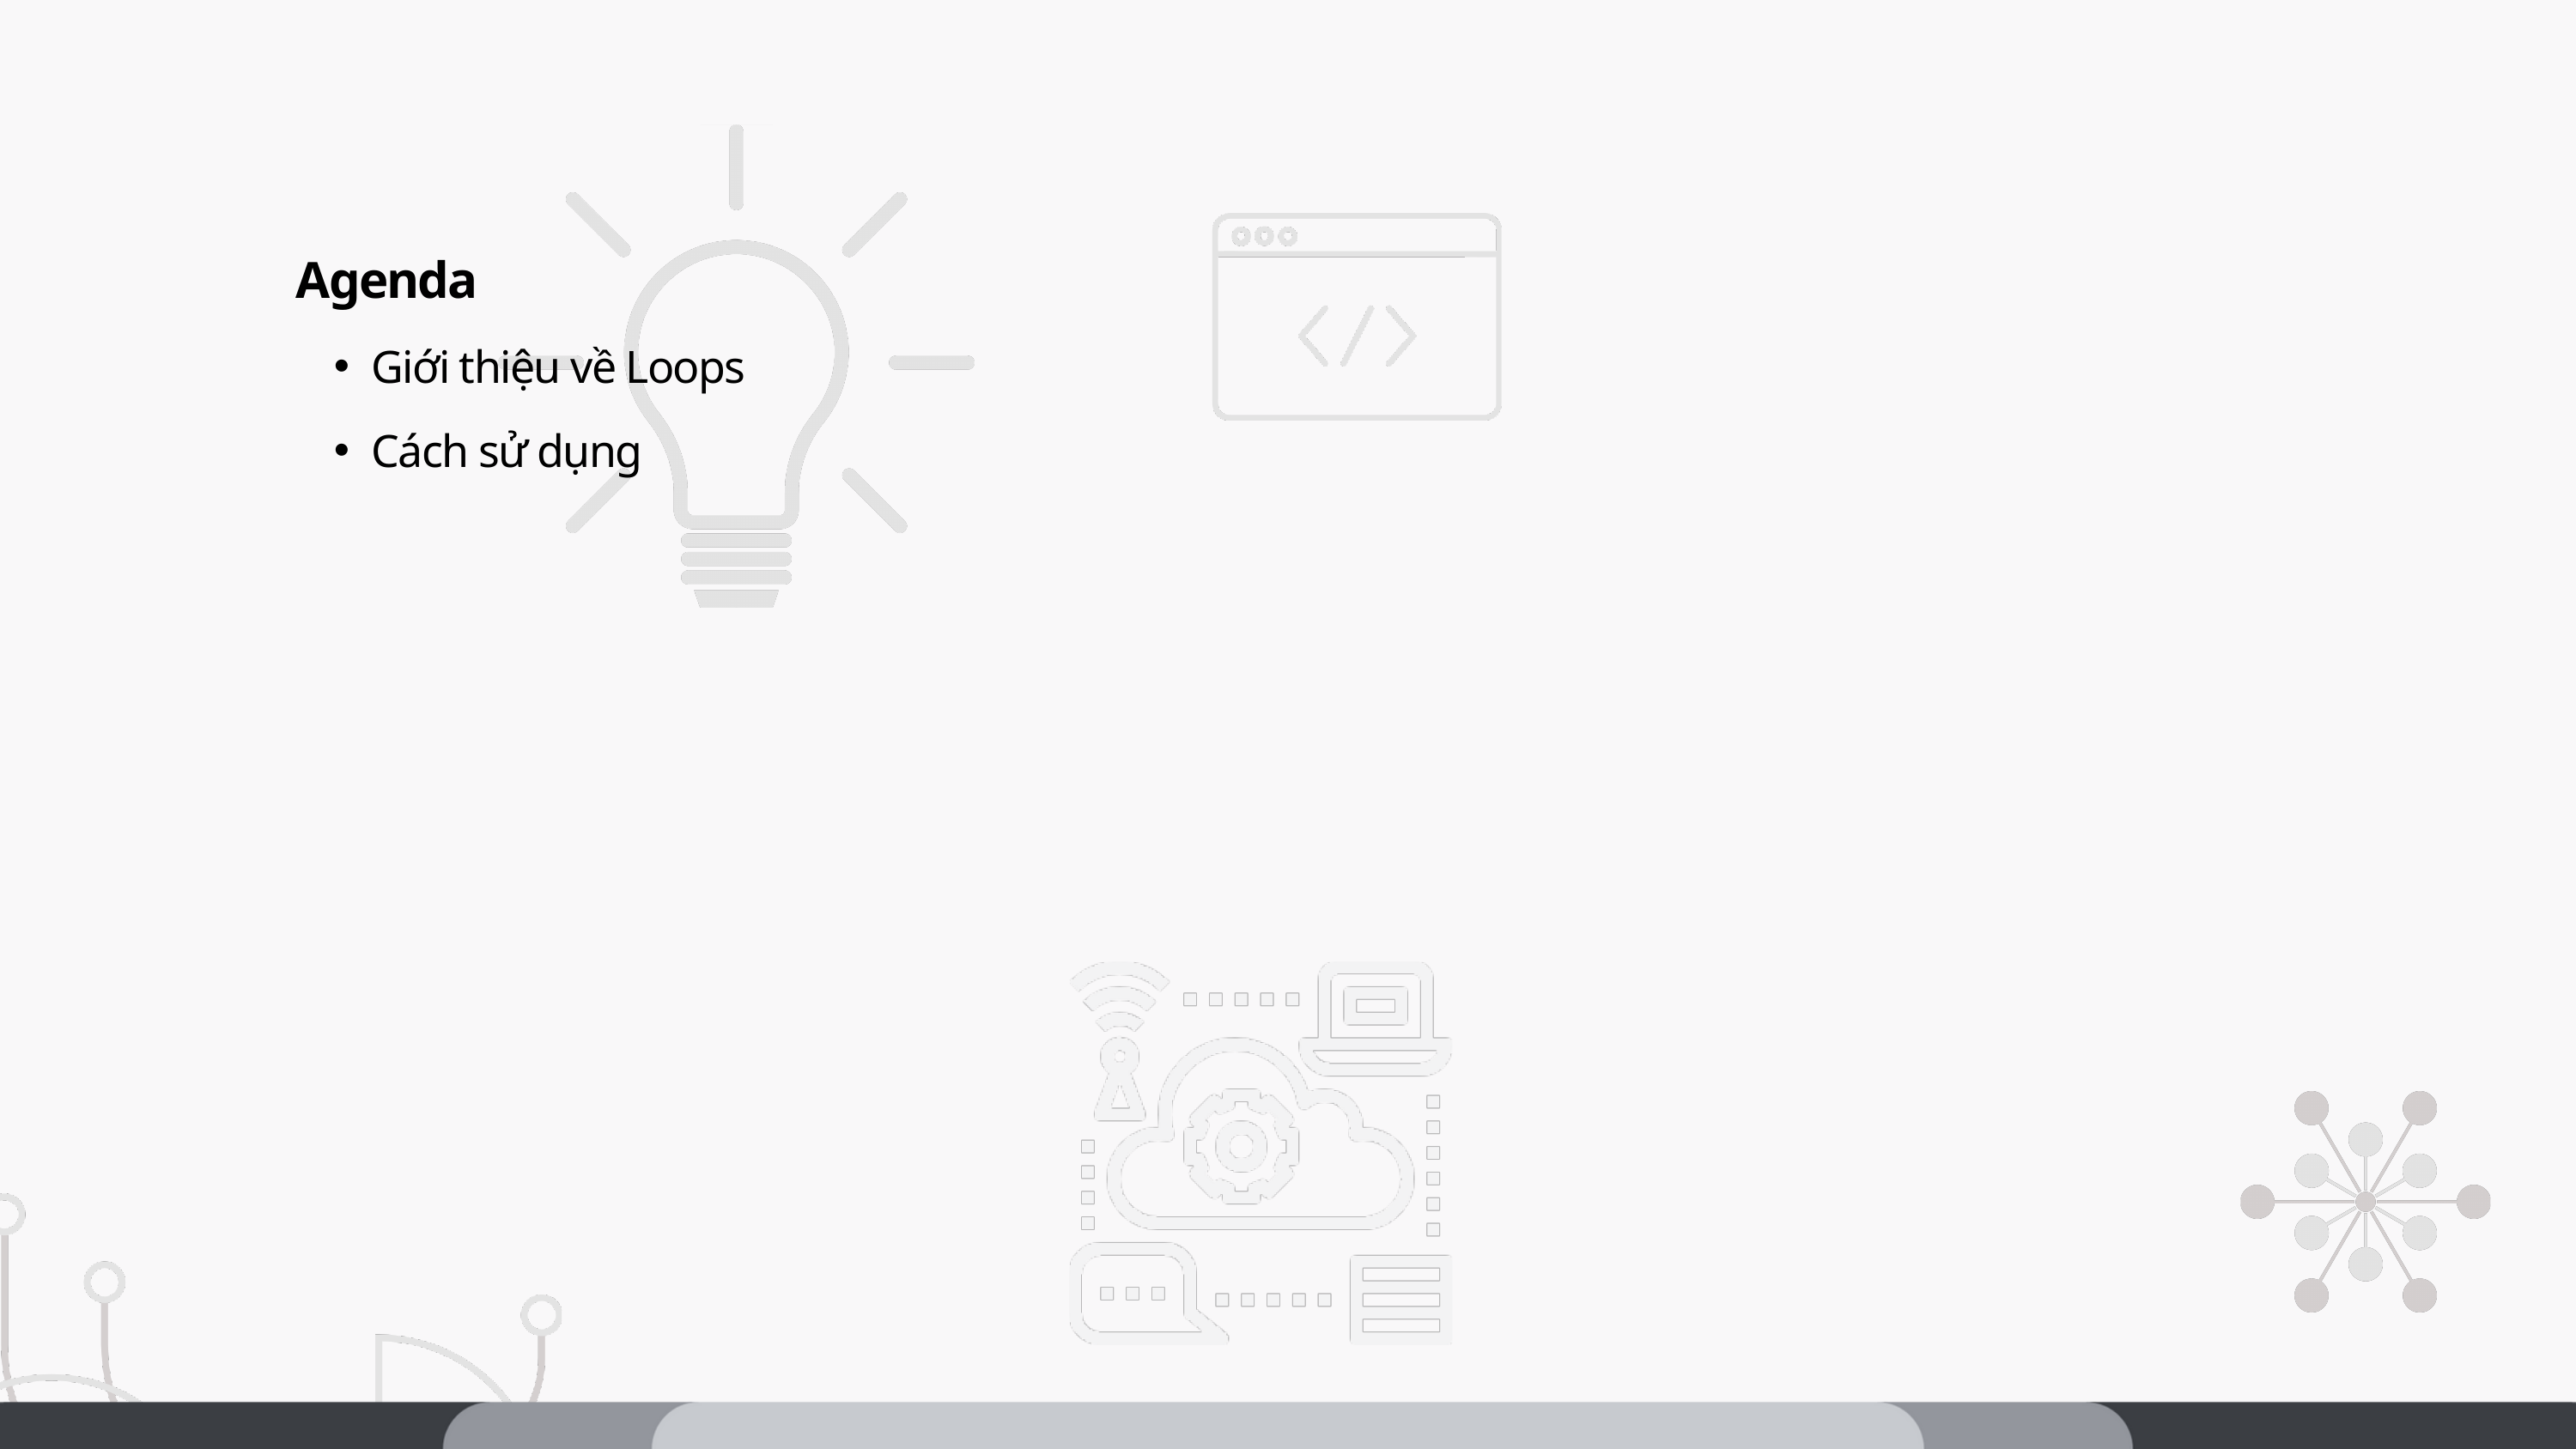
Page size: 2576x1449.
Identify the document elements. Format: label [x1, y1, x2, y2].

text_box [0, 124, 2491, 1449]
text_box [2494, 1389, 2576, 1449]
